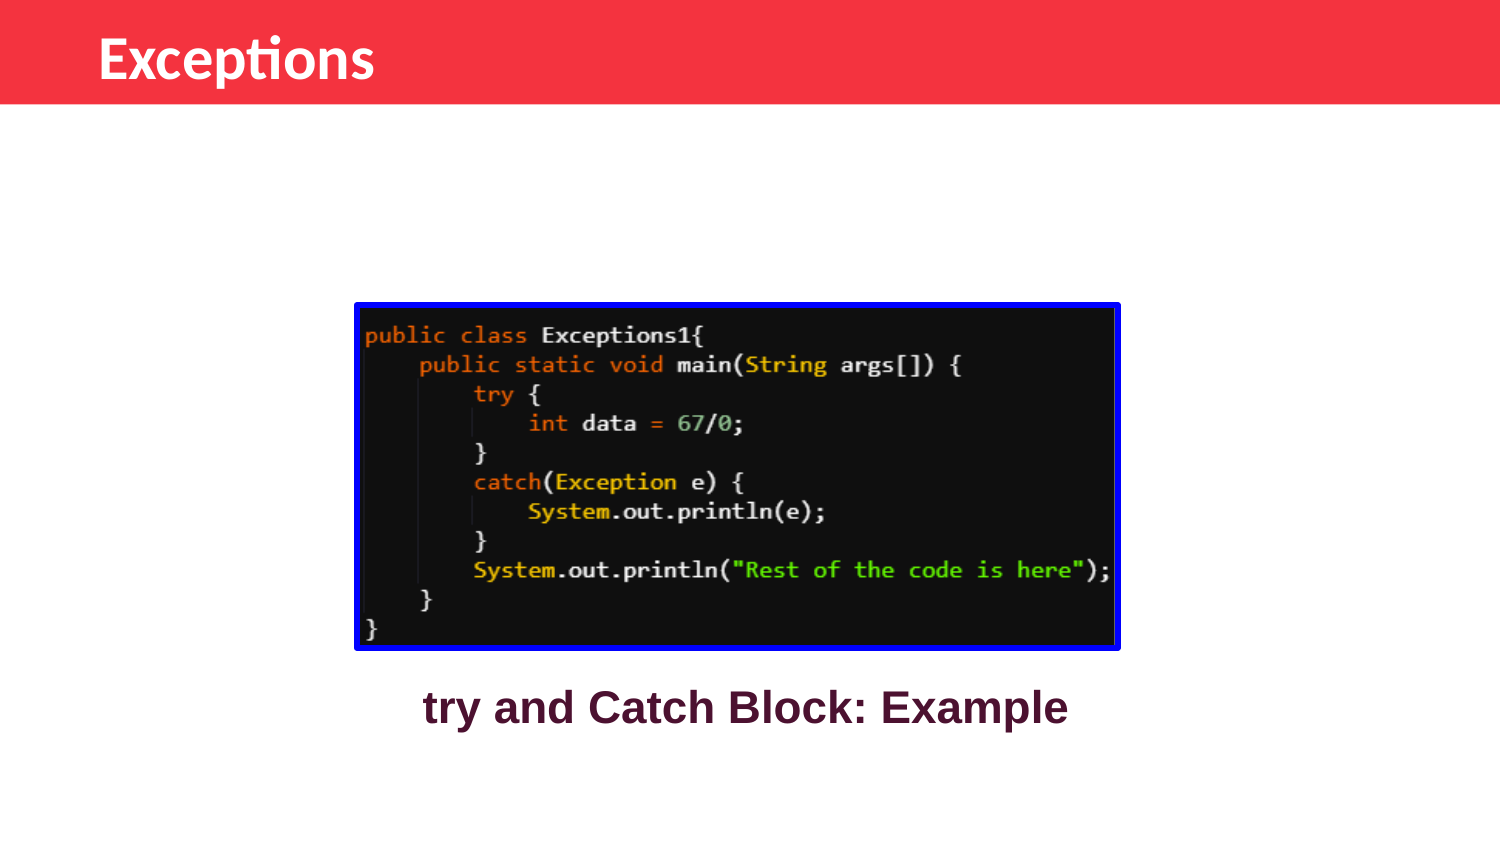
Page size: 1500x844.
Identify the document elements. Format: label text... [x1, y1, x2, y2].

picture [359, 308, 1115, 646]
text_box try and Catch Block: Example [368, 662, 1124, 703]
text_box [0, 0, 1500, 105]
text_box Exceptions [83, 2, 563, 138]
text_box [95, 180, 1411, 602]
